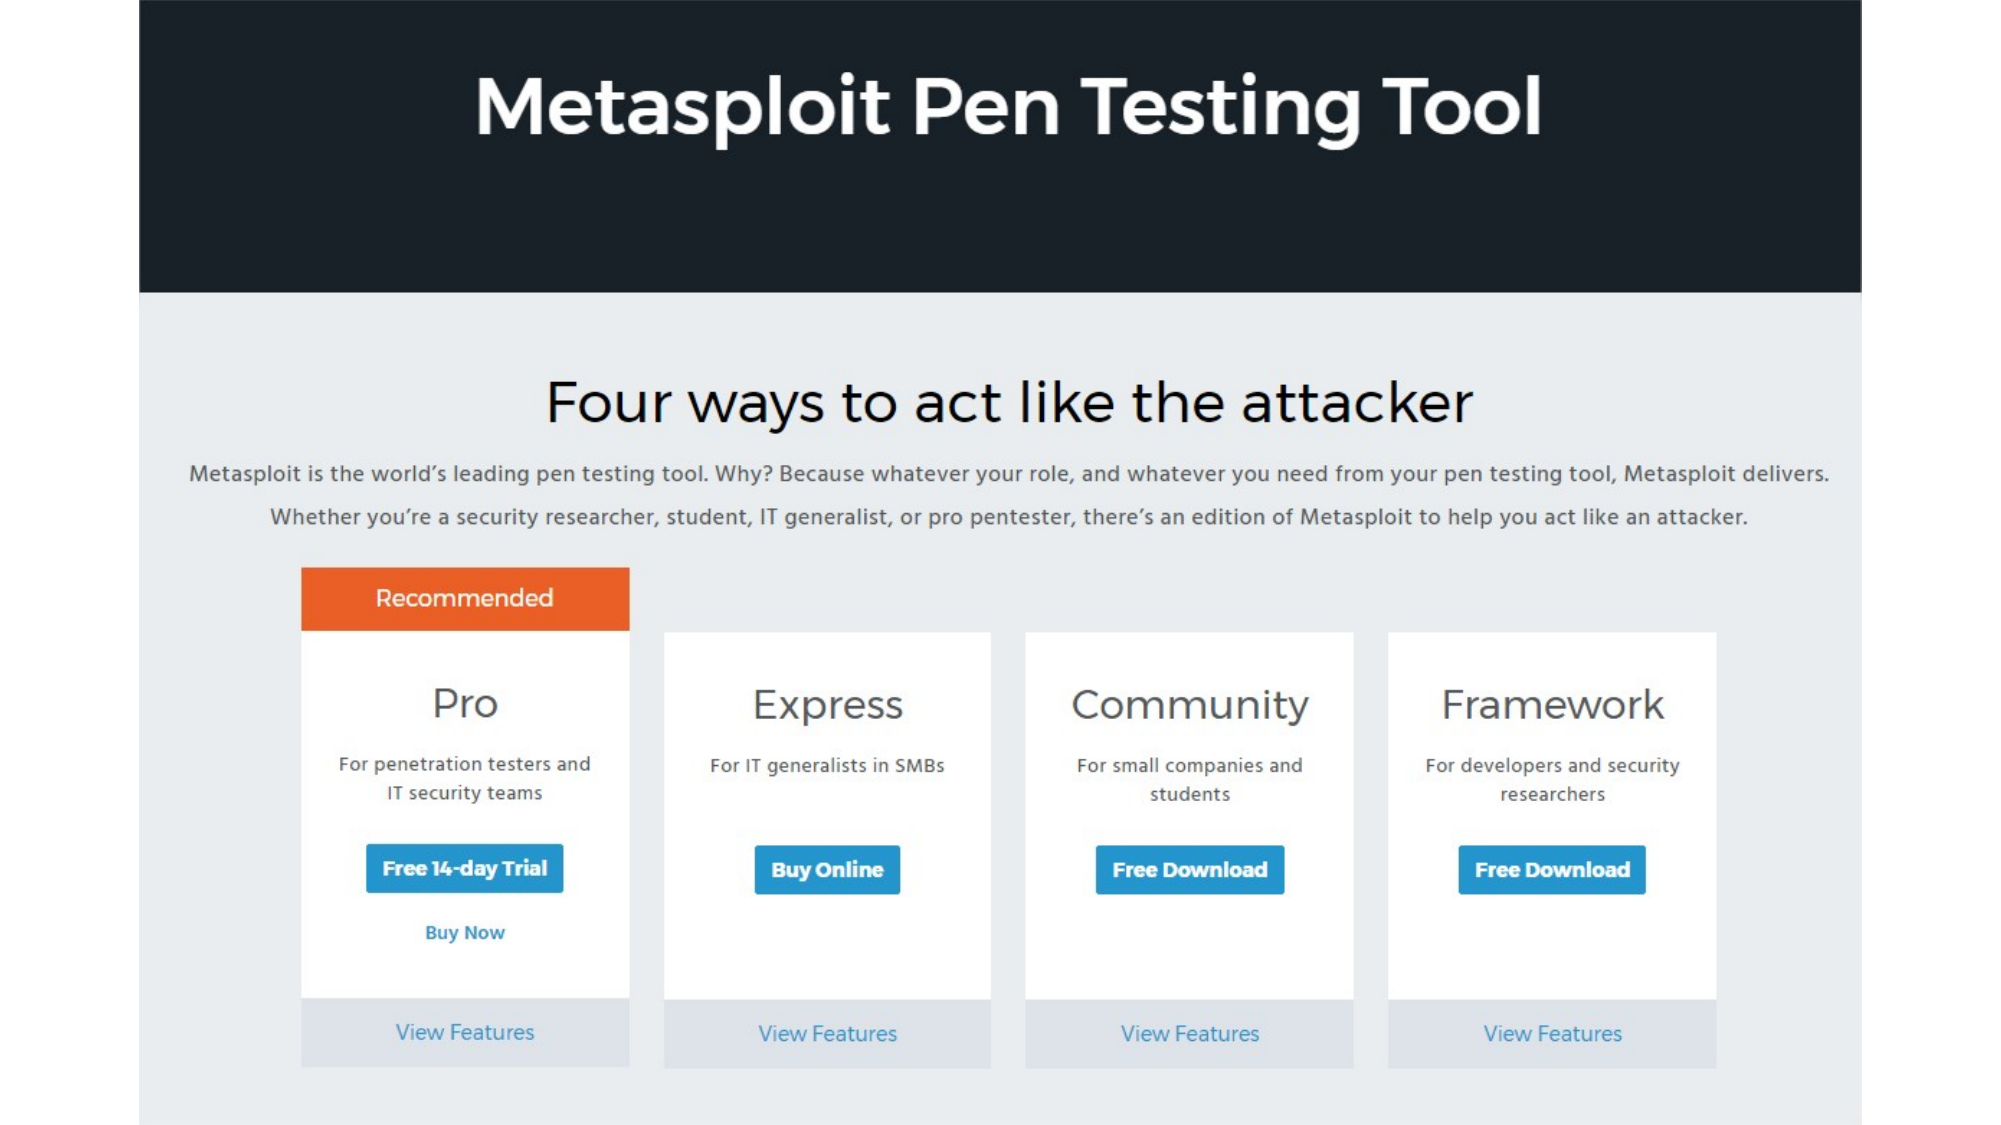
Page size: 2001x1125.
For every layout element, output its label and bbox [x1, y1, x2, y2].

picture [138, 0, 1862, 1125]
